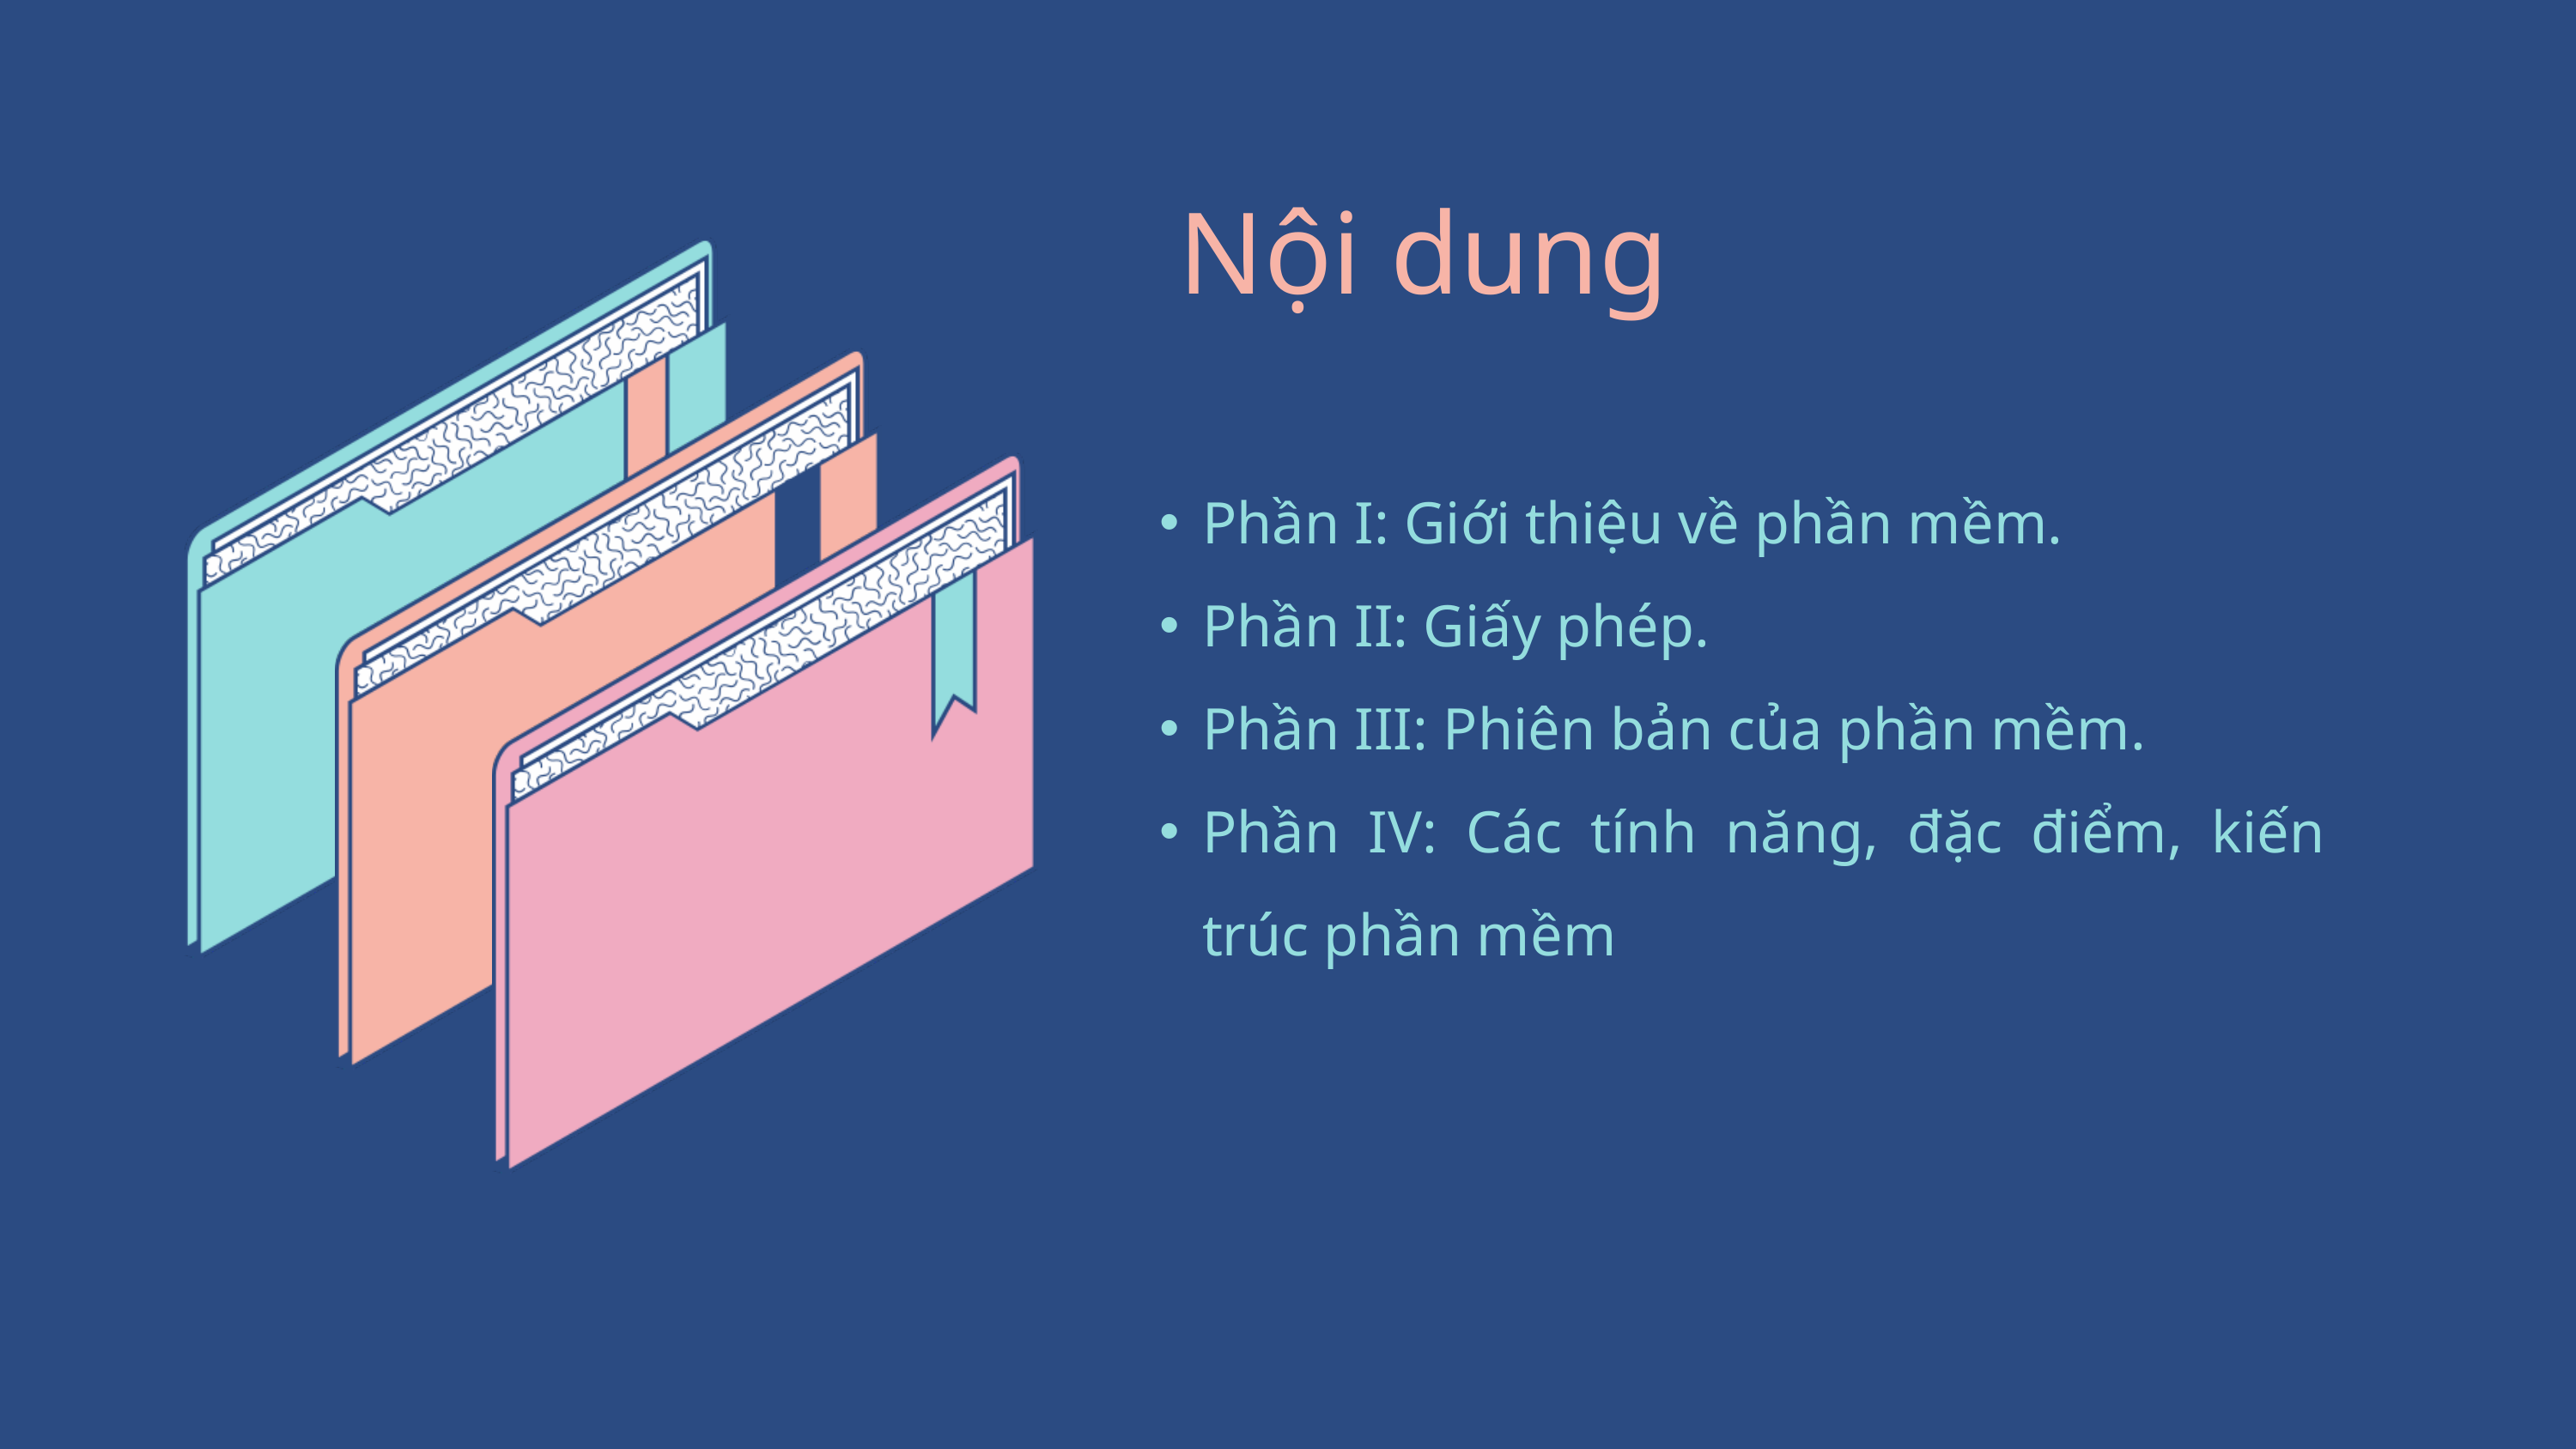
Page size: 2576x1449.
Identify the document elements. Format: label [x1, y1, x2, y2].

text_box [1115, 180, 2327, 1077]
picture [184, 237, 1039, 1174]
